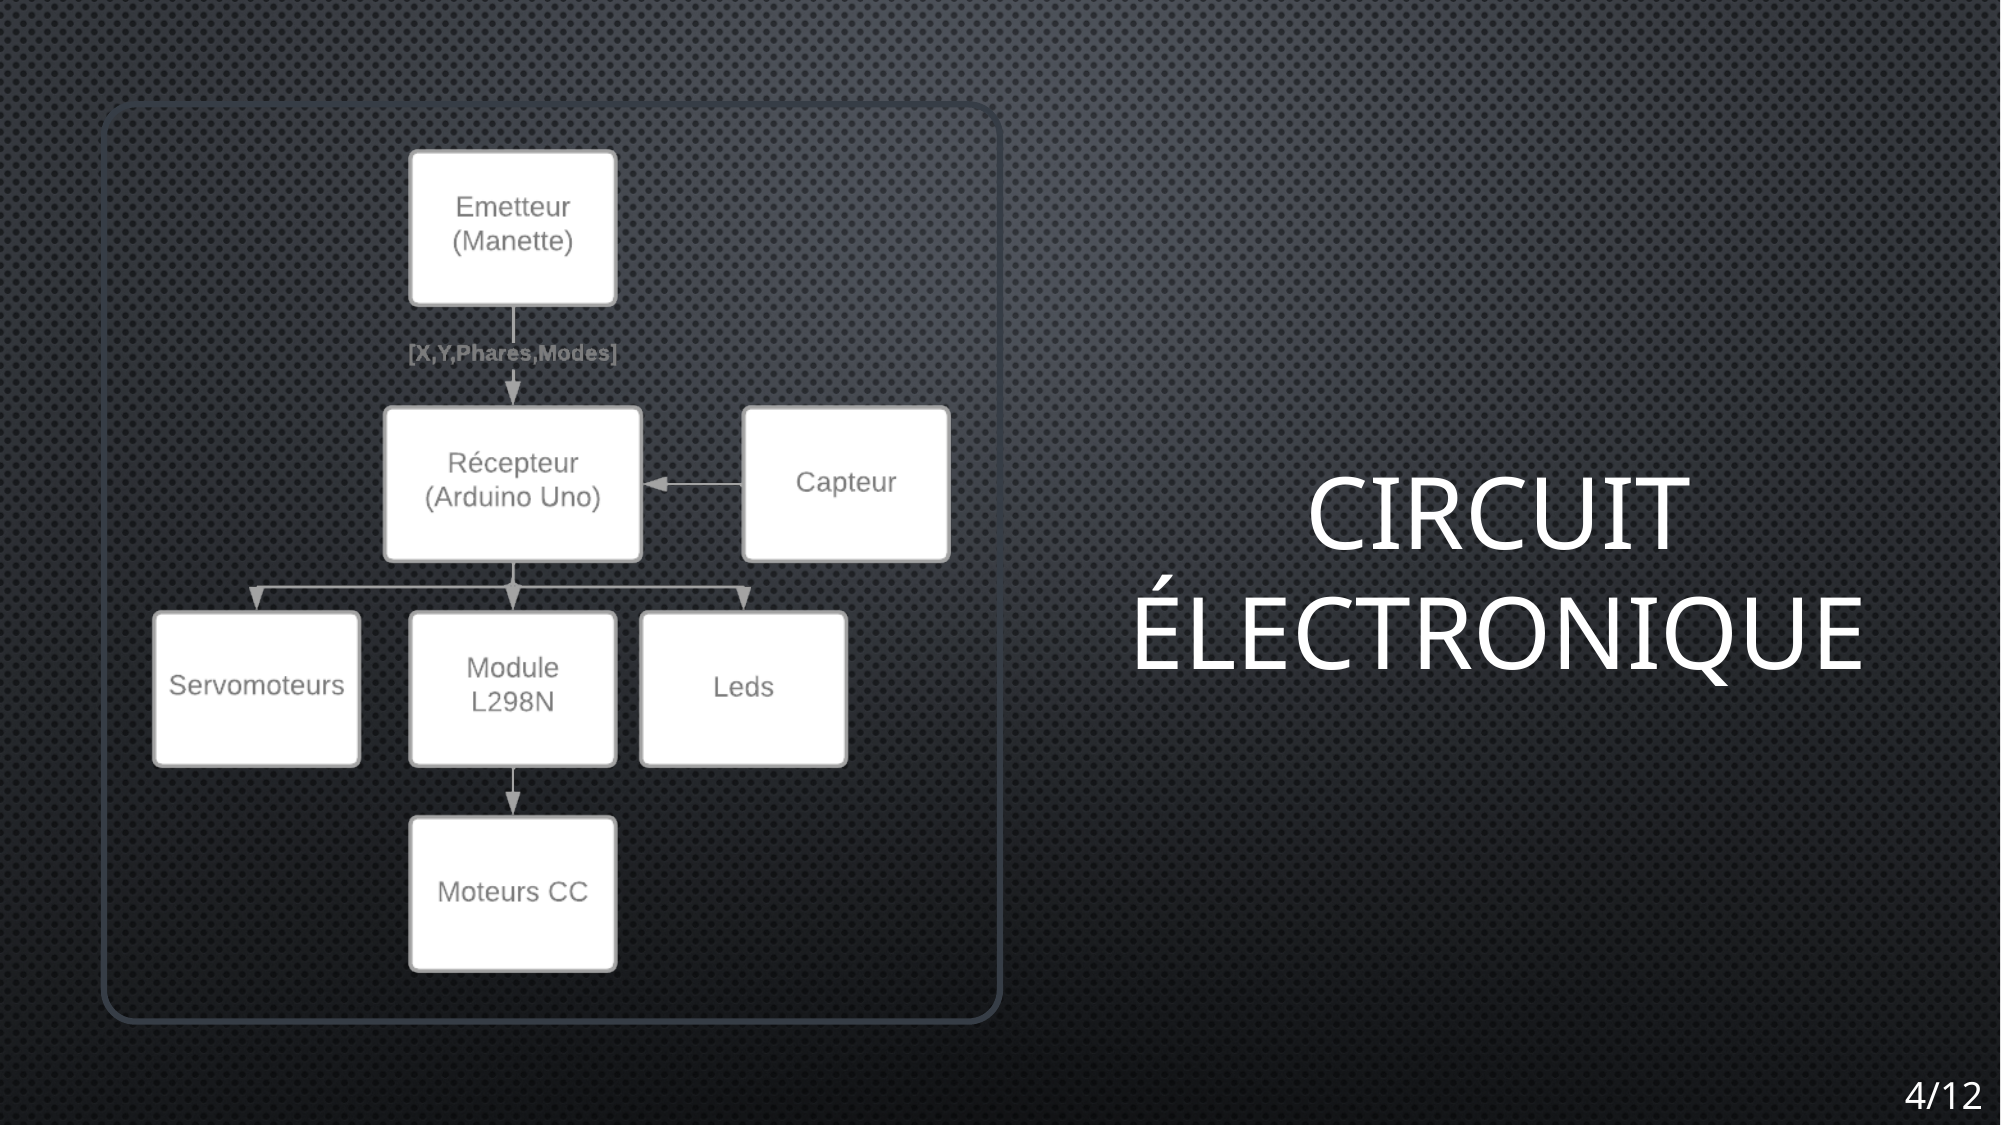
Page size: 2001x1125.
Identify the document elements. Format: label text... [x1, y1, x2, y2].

text_box 4/12 [1890, 1064, 2000, 1125]
title Circuit électronique [1104, 99, 1892, 698]
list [103, 104, 1001, 1022]
